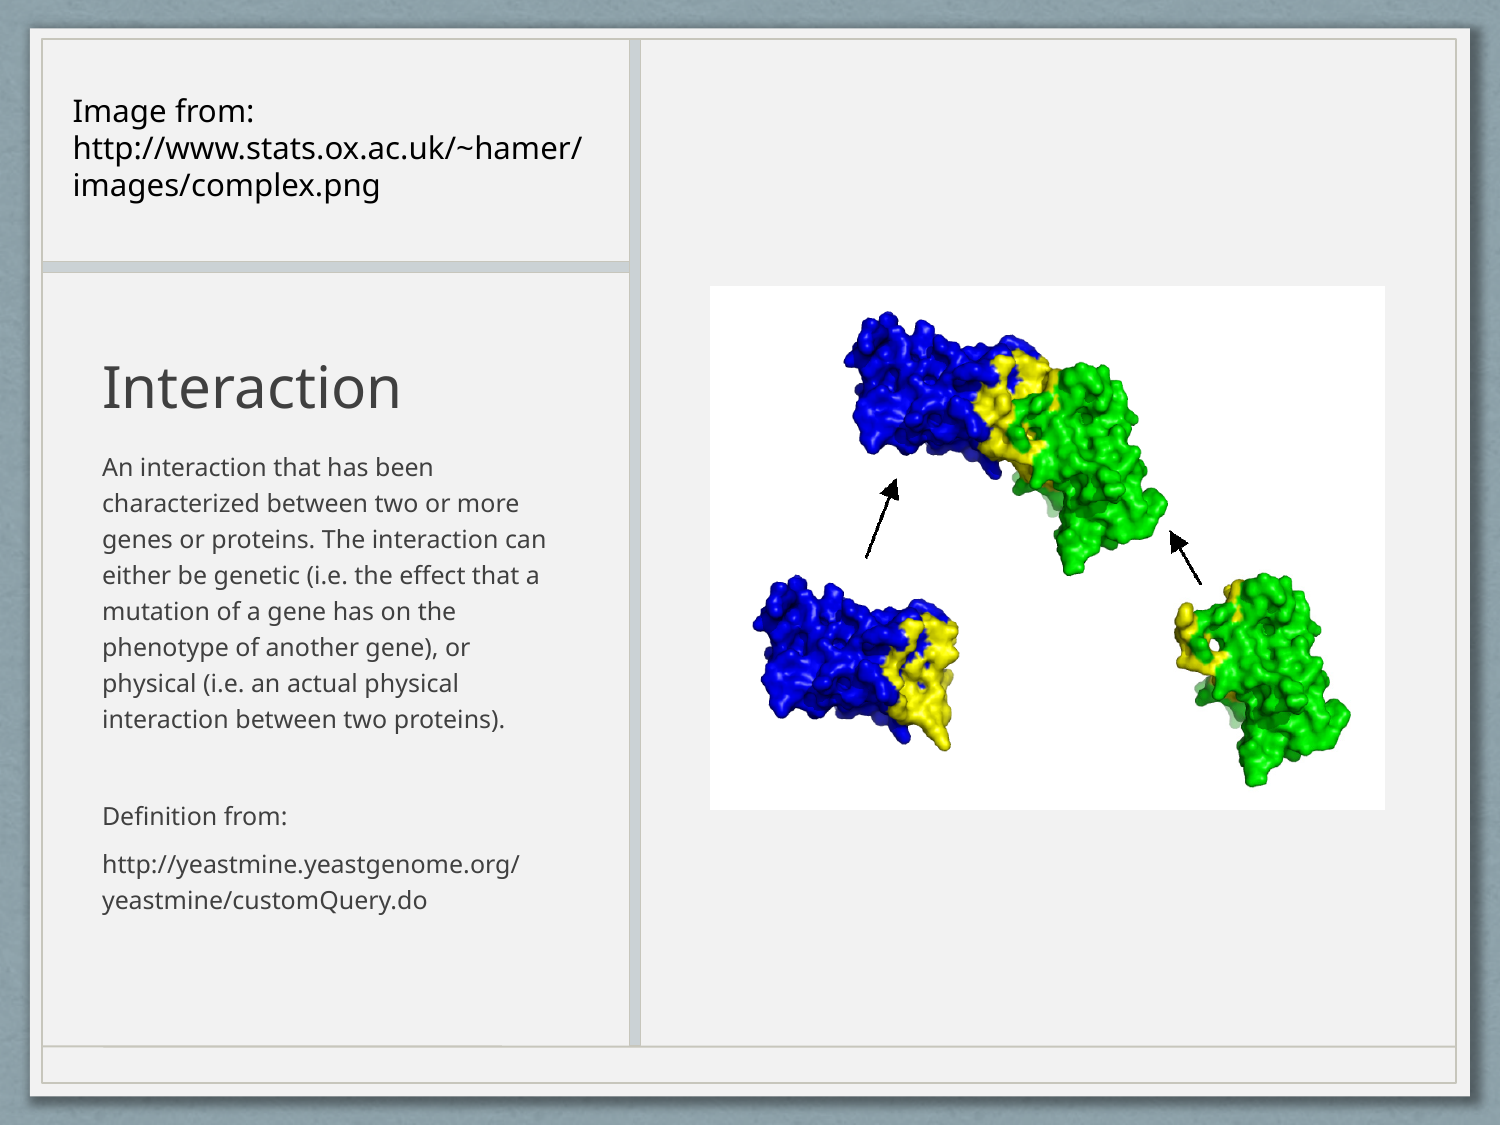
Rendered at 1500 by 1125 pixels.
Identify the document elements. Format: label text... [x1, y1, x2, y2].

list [709, 99, 1386, 998]
title Interaction [86, 277, 581, 428]
text_box Image from: http://www.stats.ox.ac.uk/~hamer/images/complex.png [57, 83, 616, 211]
list An interaction that has been characterized between two or more genes or proteins. The interaction can either be genetic (i.e. the effect that a mutation of a gene has on the phenotype of another gene), or physical (i.e. an actual physical interaction between two proteins). Definition from: http://yeastmine.yeastgenome.org/yeastmine/customQuery.do [86, 438, 581, 997]
